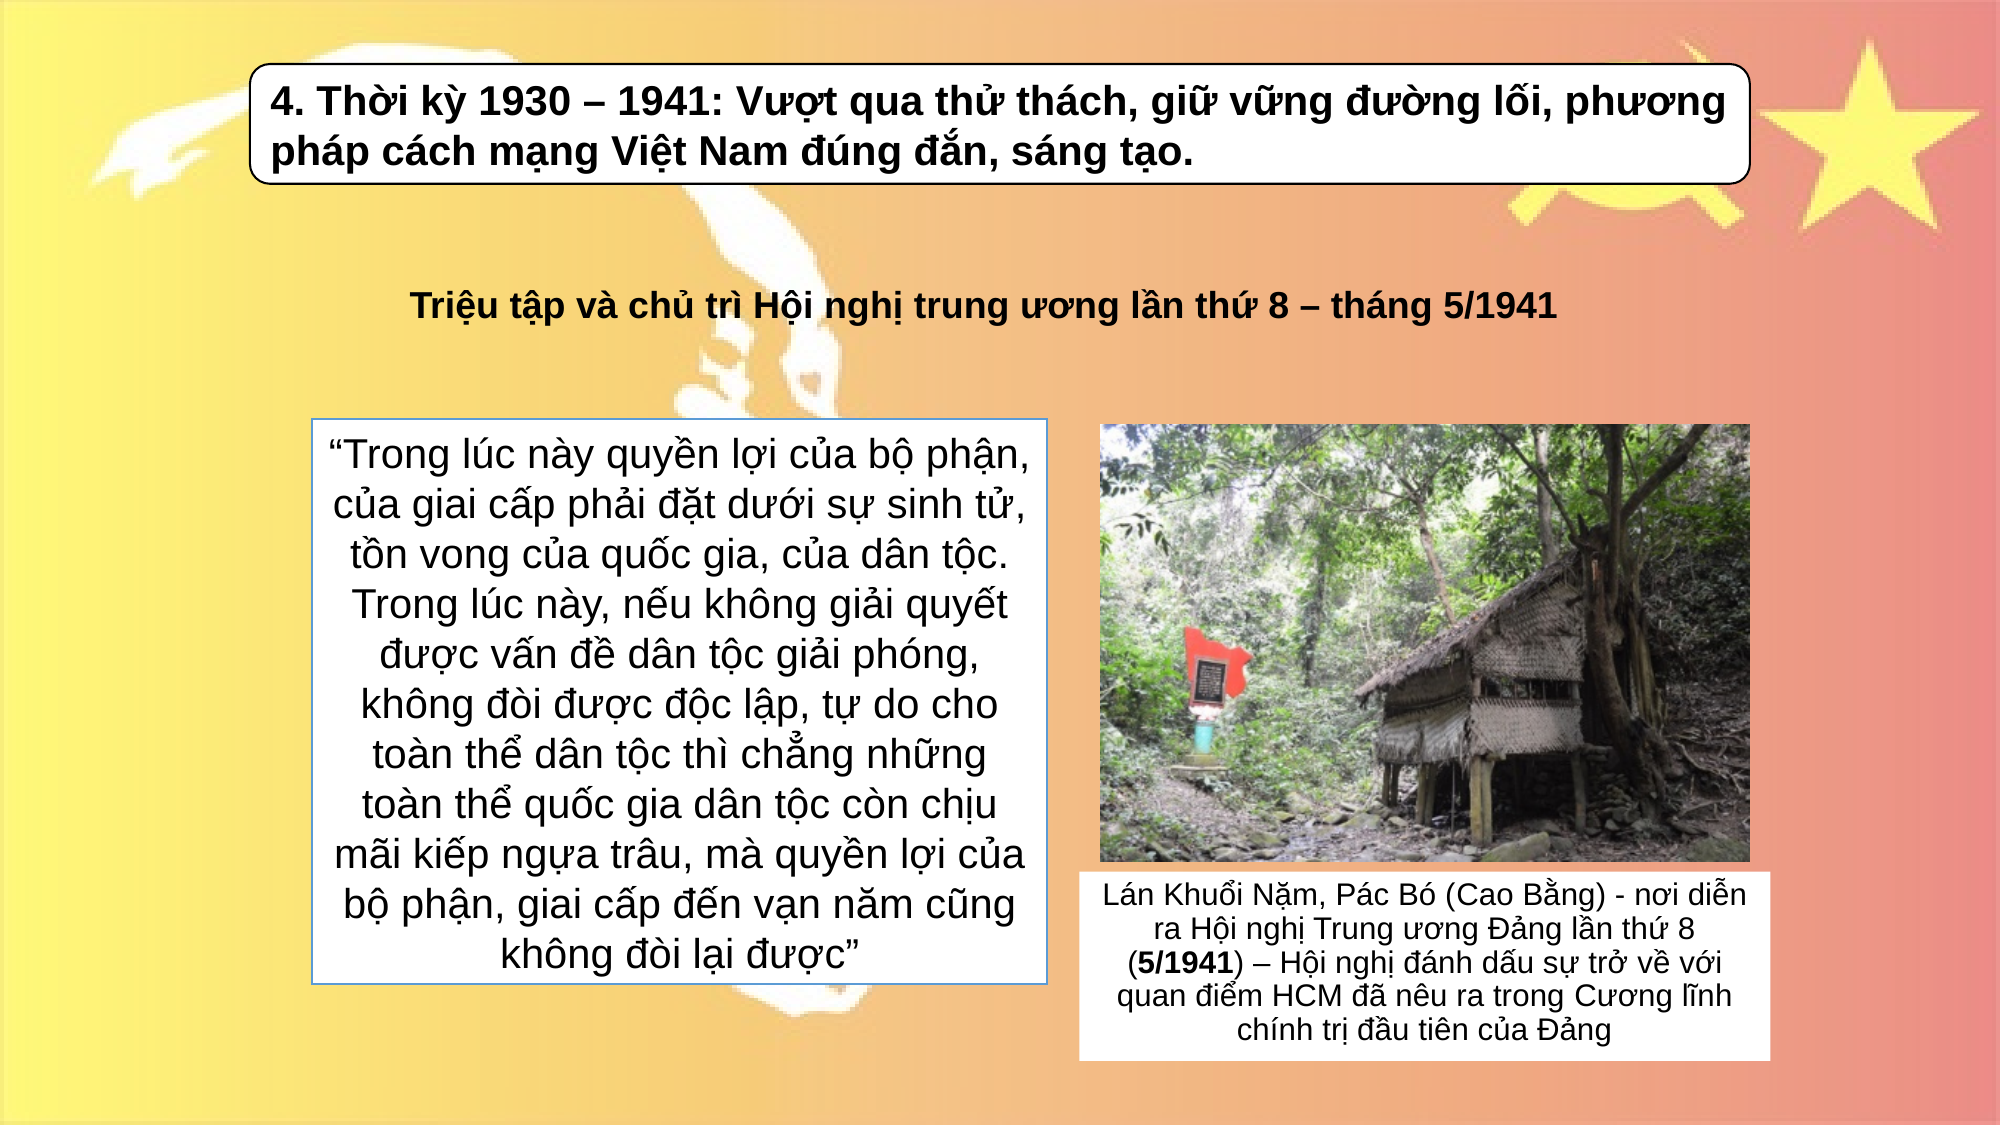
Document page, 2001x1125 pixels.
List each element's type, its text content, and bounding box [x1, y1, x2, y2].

text_box Lán Khuổi Nặm, Pác Bó (Cao Bằng) - nơi diễn ra Hội nghị Trung ương Đảng lần thứ 8 (5/1941) – Hội nghị đánh dấu sự trở về với quan điểm HCM đã nêu ra trong Cương lĩnh chính trị đầu tiên của Đảng [1079, 871, 1771, 1061]
text_box Triệu tập và chủ trì Hội nghị trung ương lần thứ 8 – tháng 5/1941 [246, 273, 1722, 334]
text_box “Trong lúc này quyền lợi của bộ phận, của giai cấp phải đặt dưới sự sinh tử, tồn vong của quốc gia, của dân tộc. Trong lúc này, nếu không giải quyết được vấn đề dân tộc giải phóng, không đòi được độc lập, tự do cho toàn thể dân tộc thì chẳng những toàn thể quốc gia dân tộc còn chịu mãi kiếp ngựa trâu, mà quyền lợi của bộ phận, giai cấp đến vạn năm cũng không đòi lại được” [311, 418, 1048, 985]
picture [1099, 424, 1751, 862]
text_box 4. Thời kỳ 1930 – 1941: Vượt qua thử thách, giữ vững đường lối, phương pháp cách mạng Việt Nam đúng đắn, sáng tạo. [248, 62, 1751, 185]
